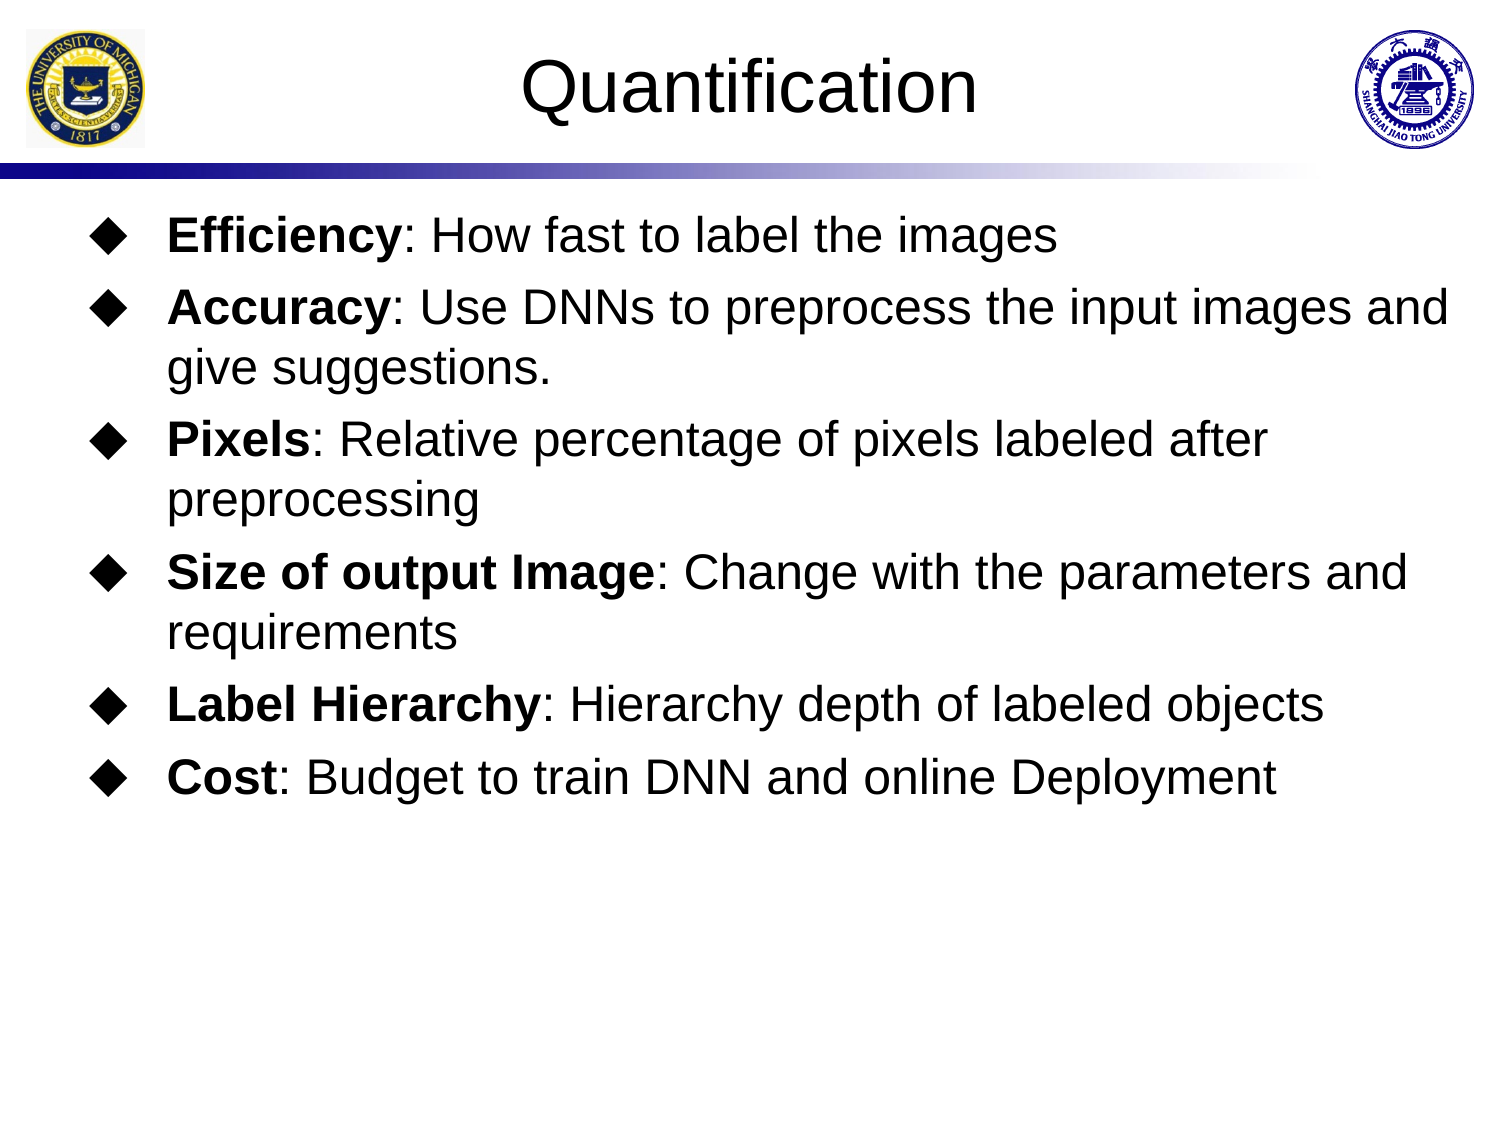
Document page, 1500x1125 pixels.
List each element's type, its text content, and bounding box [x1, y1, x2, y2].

picture [26, 29, 145, 148]
picture [1355, 30, 1474, 149]
picture [0, 163, 1371, 179]
text_box Quantification [159, 30, 1341, 135]
text_box Efficiency: How fast to label the images Accuracy: Use DNNs to preprocess the input images and give suggestions. Pixels: Relative percentage of pixels labeled after preprocessing Size of output Image: Change with the parameters and requirements Label Hierarchy: Hierarchy depth of labeled objects Cost: Budget to train DNN and online Deployment [26, 193, 1474, 1050]
